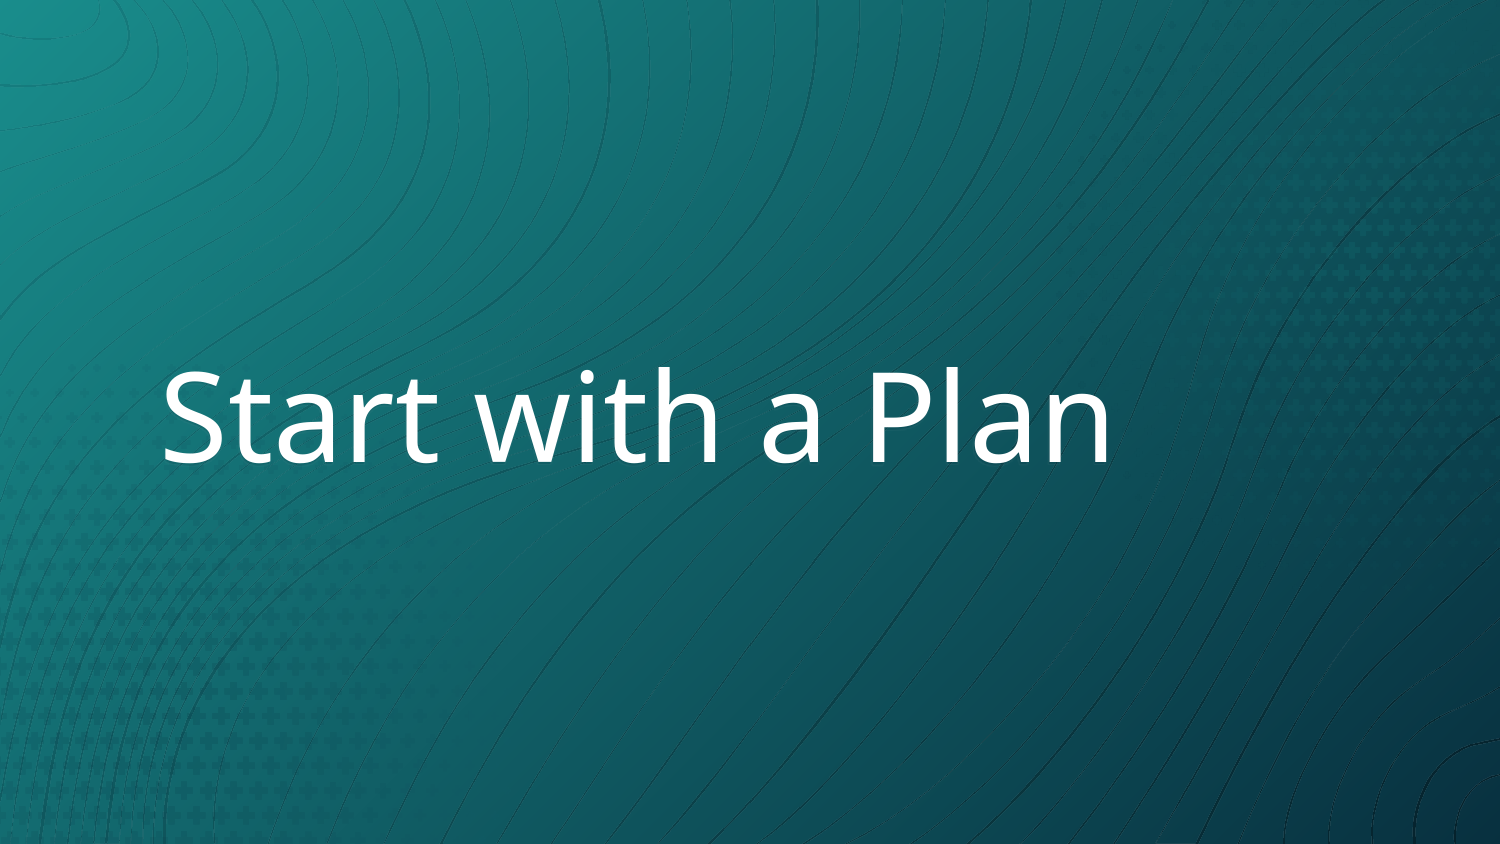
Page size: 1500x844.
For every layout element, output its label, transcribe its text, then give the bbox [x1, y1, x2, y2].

title Start with a Plan [159, 326, 1340, 517]
